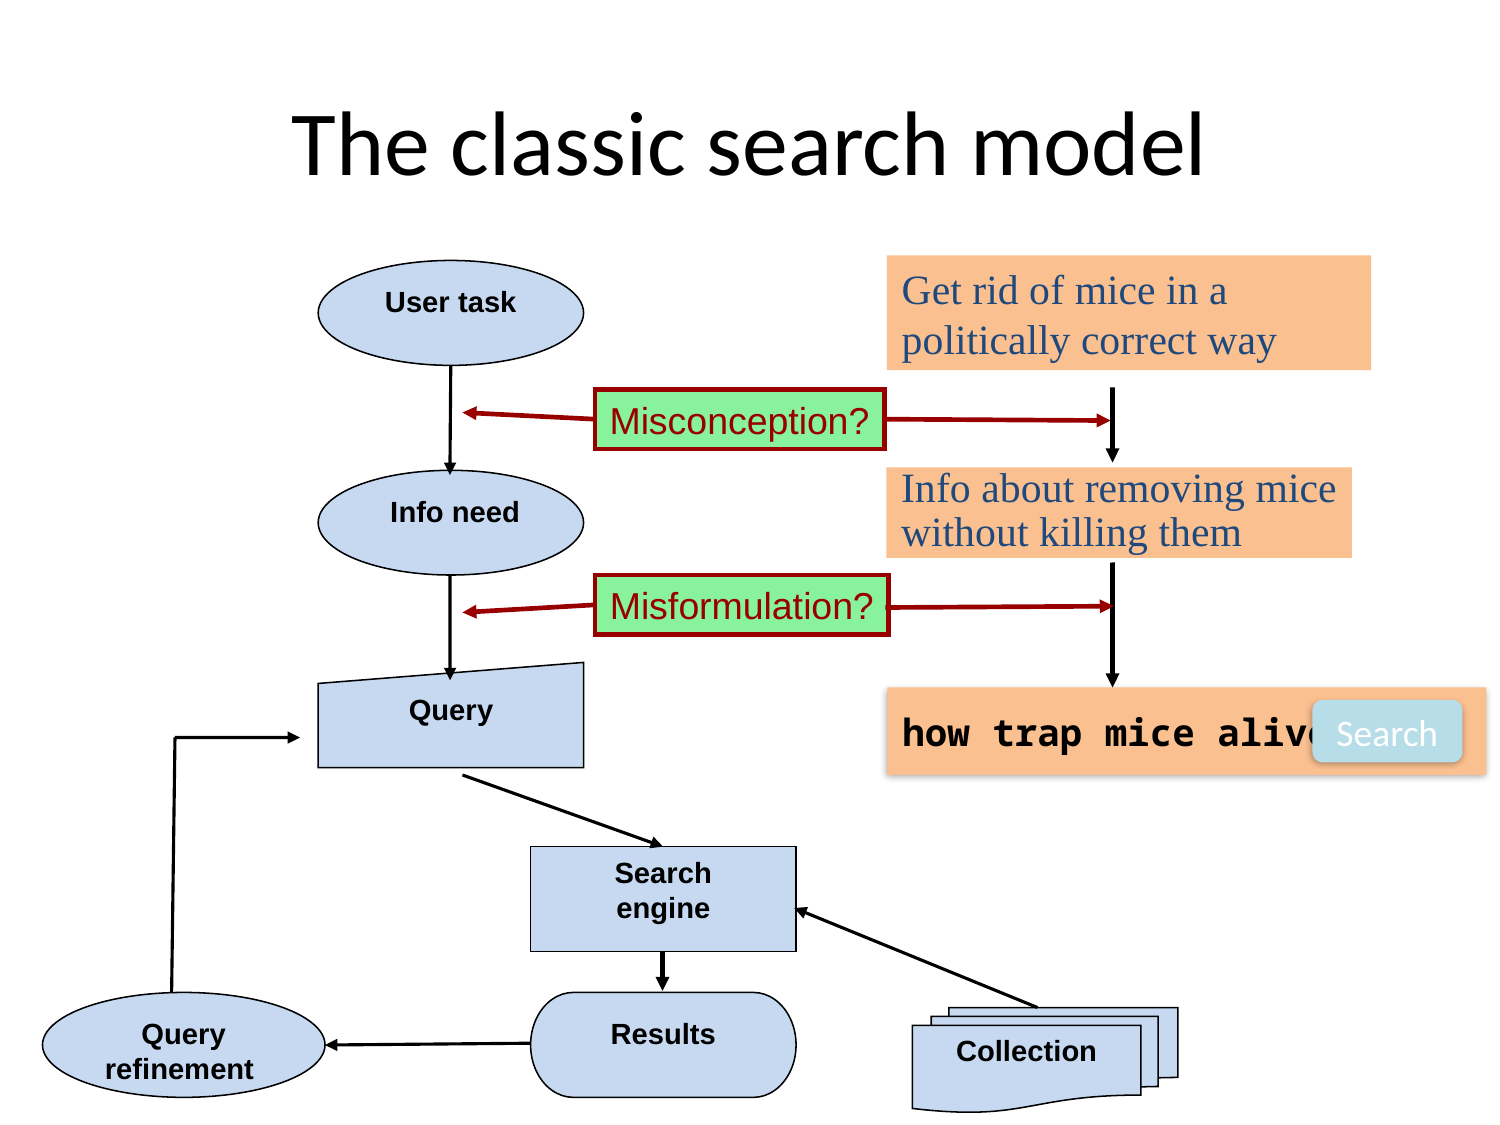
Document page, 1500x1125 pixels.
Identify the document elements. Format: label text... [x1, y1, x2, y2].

text_box Info need [318, 470, 584, 576]
text_box [1106, 643, 1119, 688]
text_box [1110, 450, 1119, 463]
text_box Search engine [530, 846, 797, 952]
text_box [443, 574, 457, 681]
text_box how trap mice alive [887, 687, 1487, 776]
text_box [443, 365, 457, 475]
text_box Search [1311, 699, 1464, 764]
text_box [656, 951, 669, 991]
text_box User task [318, 260, 584, 366]
text_box [174, 731, 301, 744]
text_box [794, 906, 1038, 1008]
text_box Results [530, 992, 797, 1098]
text_box [462, 774, 664, 849]
text_box Get rid of mice in a politically correct way [886, 255, 1372, 371]
text_box Info about removing mice without killing them [886, 467, 1352, 558]
text_box Query [318, 662, 584, 768]
text_box Collection [912, 1007, 1178, 1113]
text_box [462, 574, 1115, 636]
text_box [324, 1038, 531, 1052]
title The classic search model [75, 45, 1425, 233]
text_box Query refinement [42, 992, 325, 1098]
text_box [462, 389, 1111, 451]
